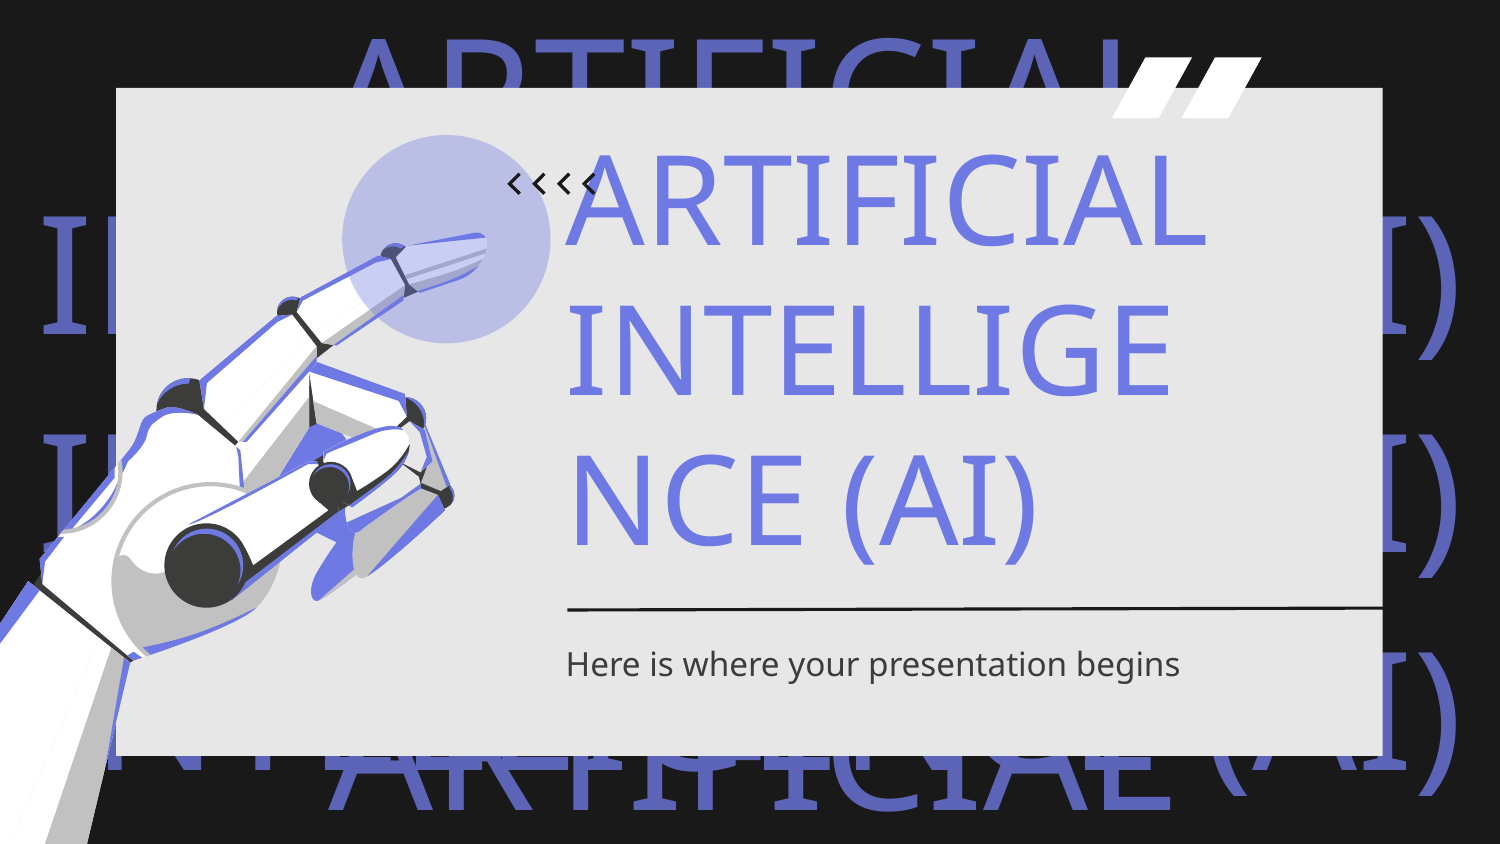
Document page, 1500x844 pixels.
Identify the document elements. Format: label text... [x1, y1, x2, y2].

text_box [0, 232, 489, 844]
title ARTIFICIAL INTELLIGENCE (AI) [550, 191, 1275, 499]
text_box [506, 172, 596, 196]
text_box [1111, 57, 1263, 119]
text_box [567, 607, 1387, 611]
text_box [342, 135, 551, 333]
subtitle Here is where your presentation begins [550, 630, 1275, 698]
